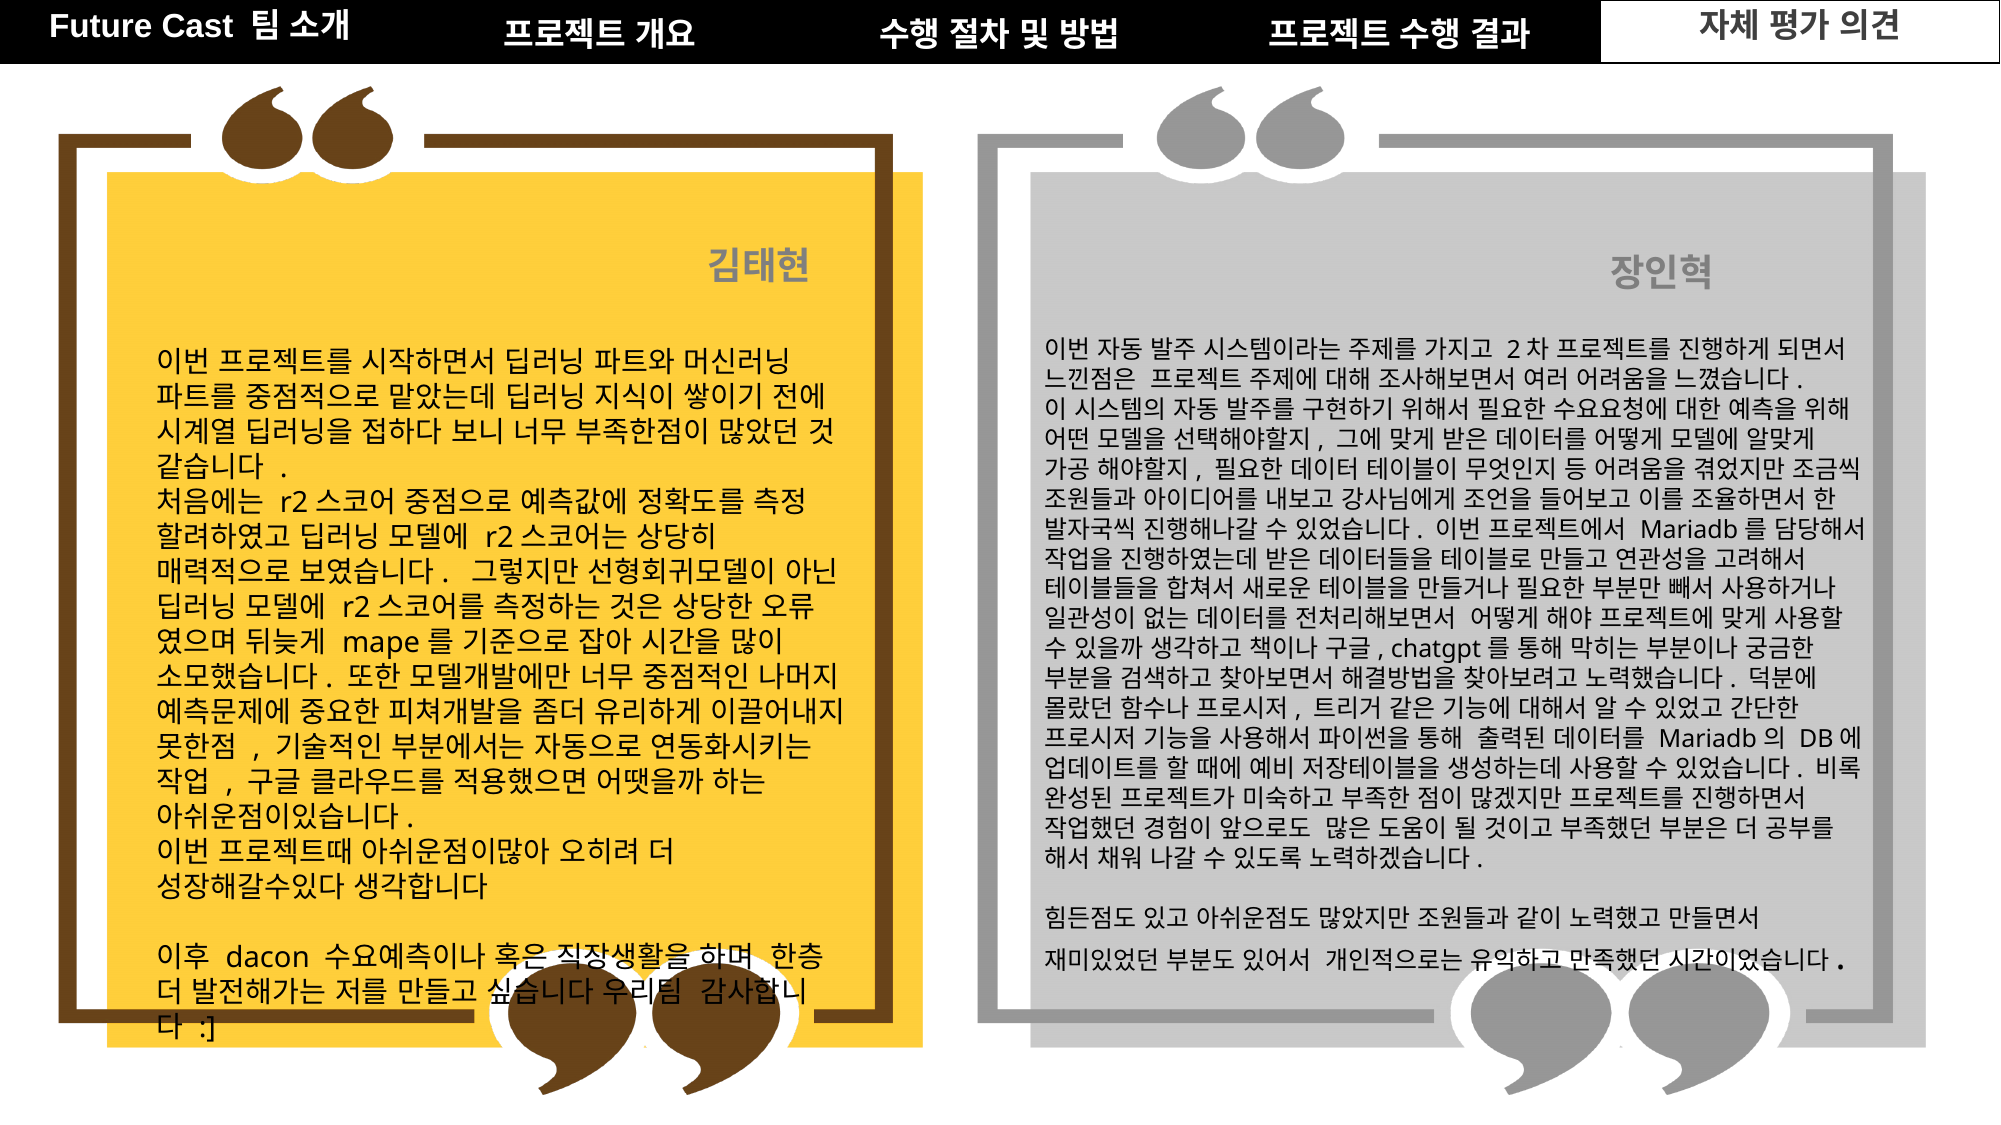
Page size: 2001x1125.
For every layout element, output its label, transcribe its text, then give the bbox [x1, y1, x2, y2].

table_header 수행 절차 및 방법 [801, 1, 1199, 62]
table_header 자체 평가 의견 [1601, 1, 1999, 62]
table_header 프로젝트 개요 [401, 1, 799, 62]
table_header Future Cast 팀 소개 [1, 1, 399, 62]
table_header 프로젝트 수행 결과 [1201, 1, 1599, 62]
picture [58, 86, 923, 1096]
picture [977, 86, 1926, 1095]
